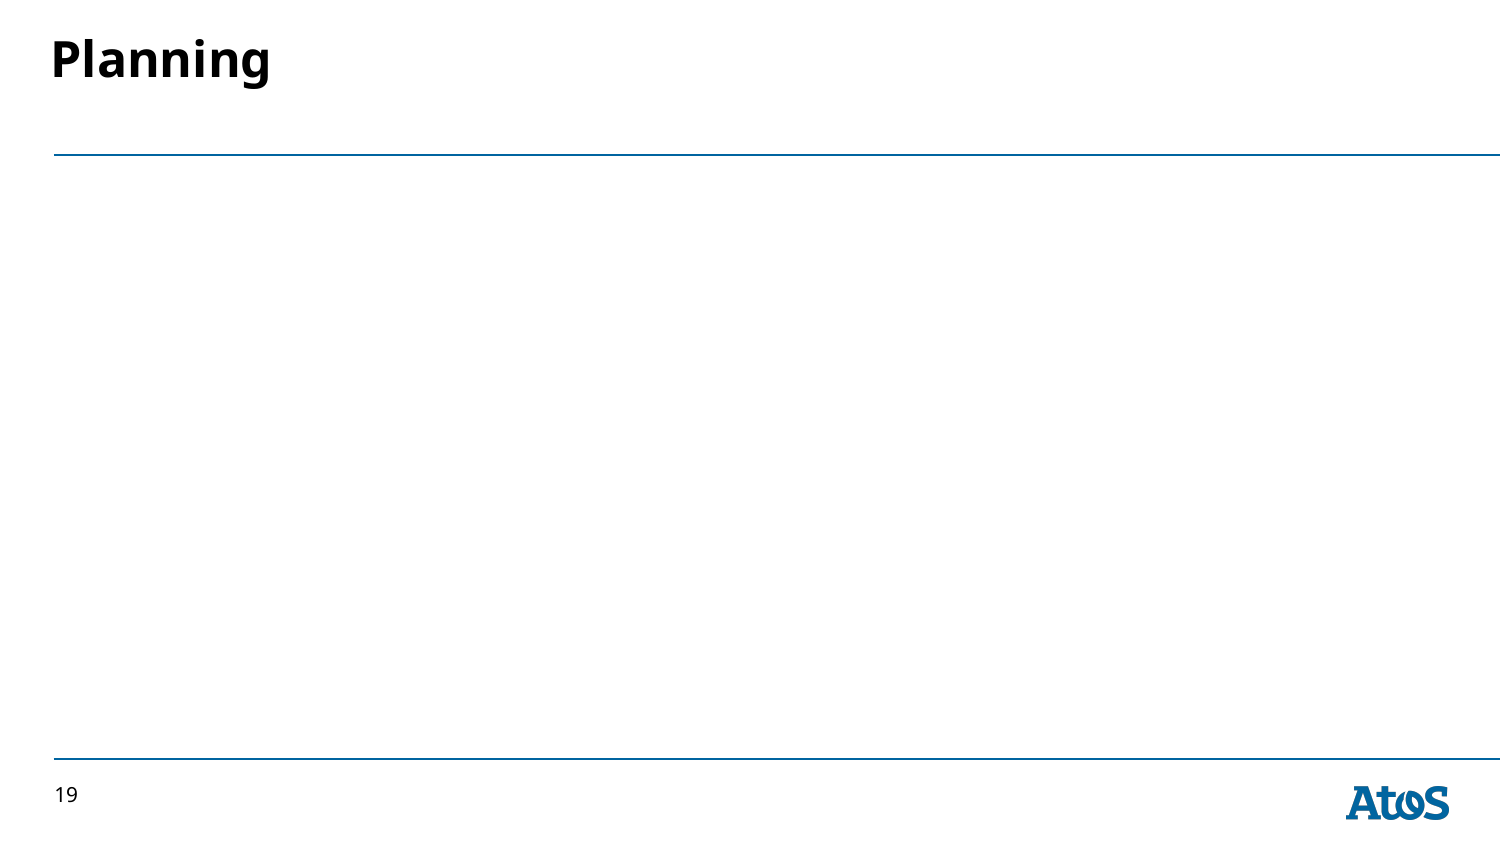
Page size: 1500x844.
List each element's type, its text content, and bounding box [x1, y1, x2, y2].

picture [1346, 786, 1449, 820]
slide_number ‹#› [39, 778, 113, 814]
title Planning [35, 20, 1471, 139]
